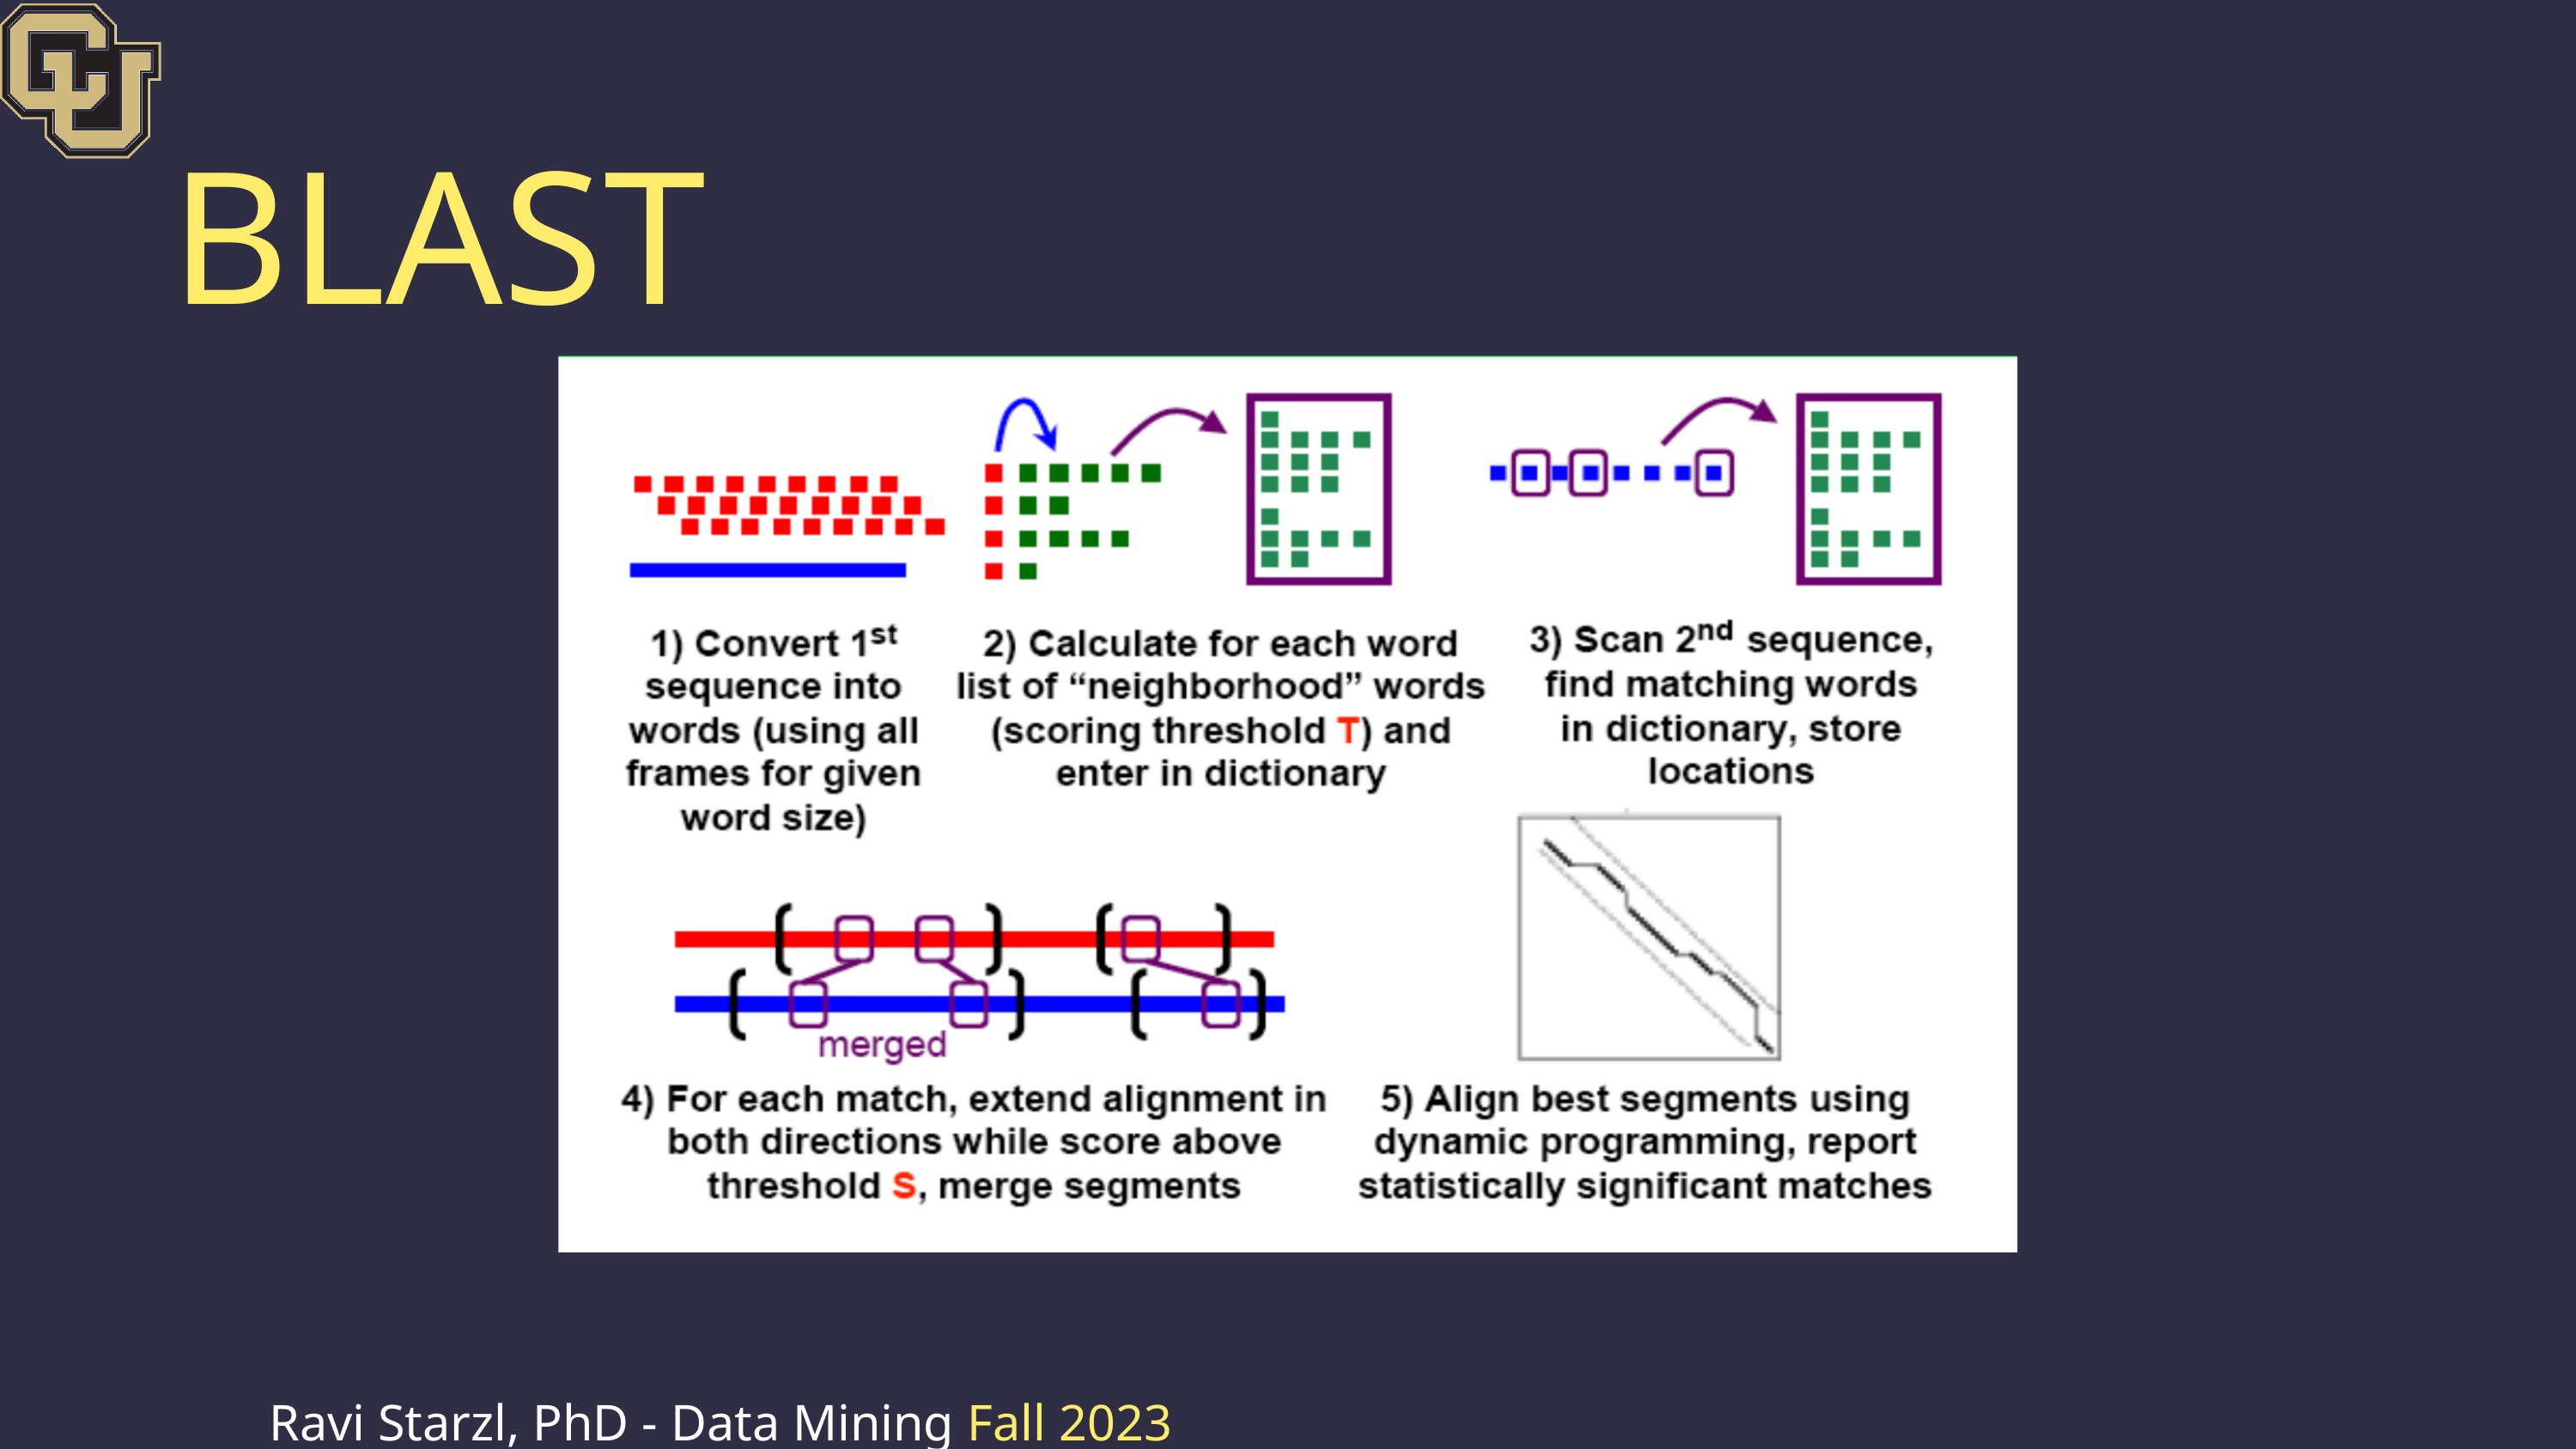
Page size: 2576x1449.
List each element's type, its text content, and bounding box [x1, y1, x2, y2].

text_box [558, 355, 2018, 1252]
text_box Ravi Starzl, PhD - Data Mining Fall 2023 [248, 1381, 1193, 1449]
text_box BLAST [170, 175, 1589, 342]
text_box [0, 0, 171, 164]
